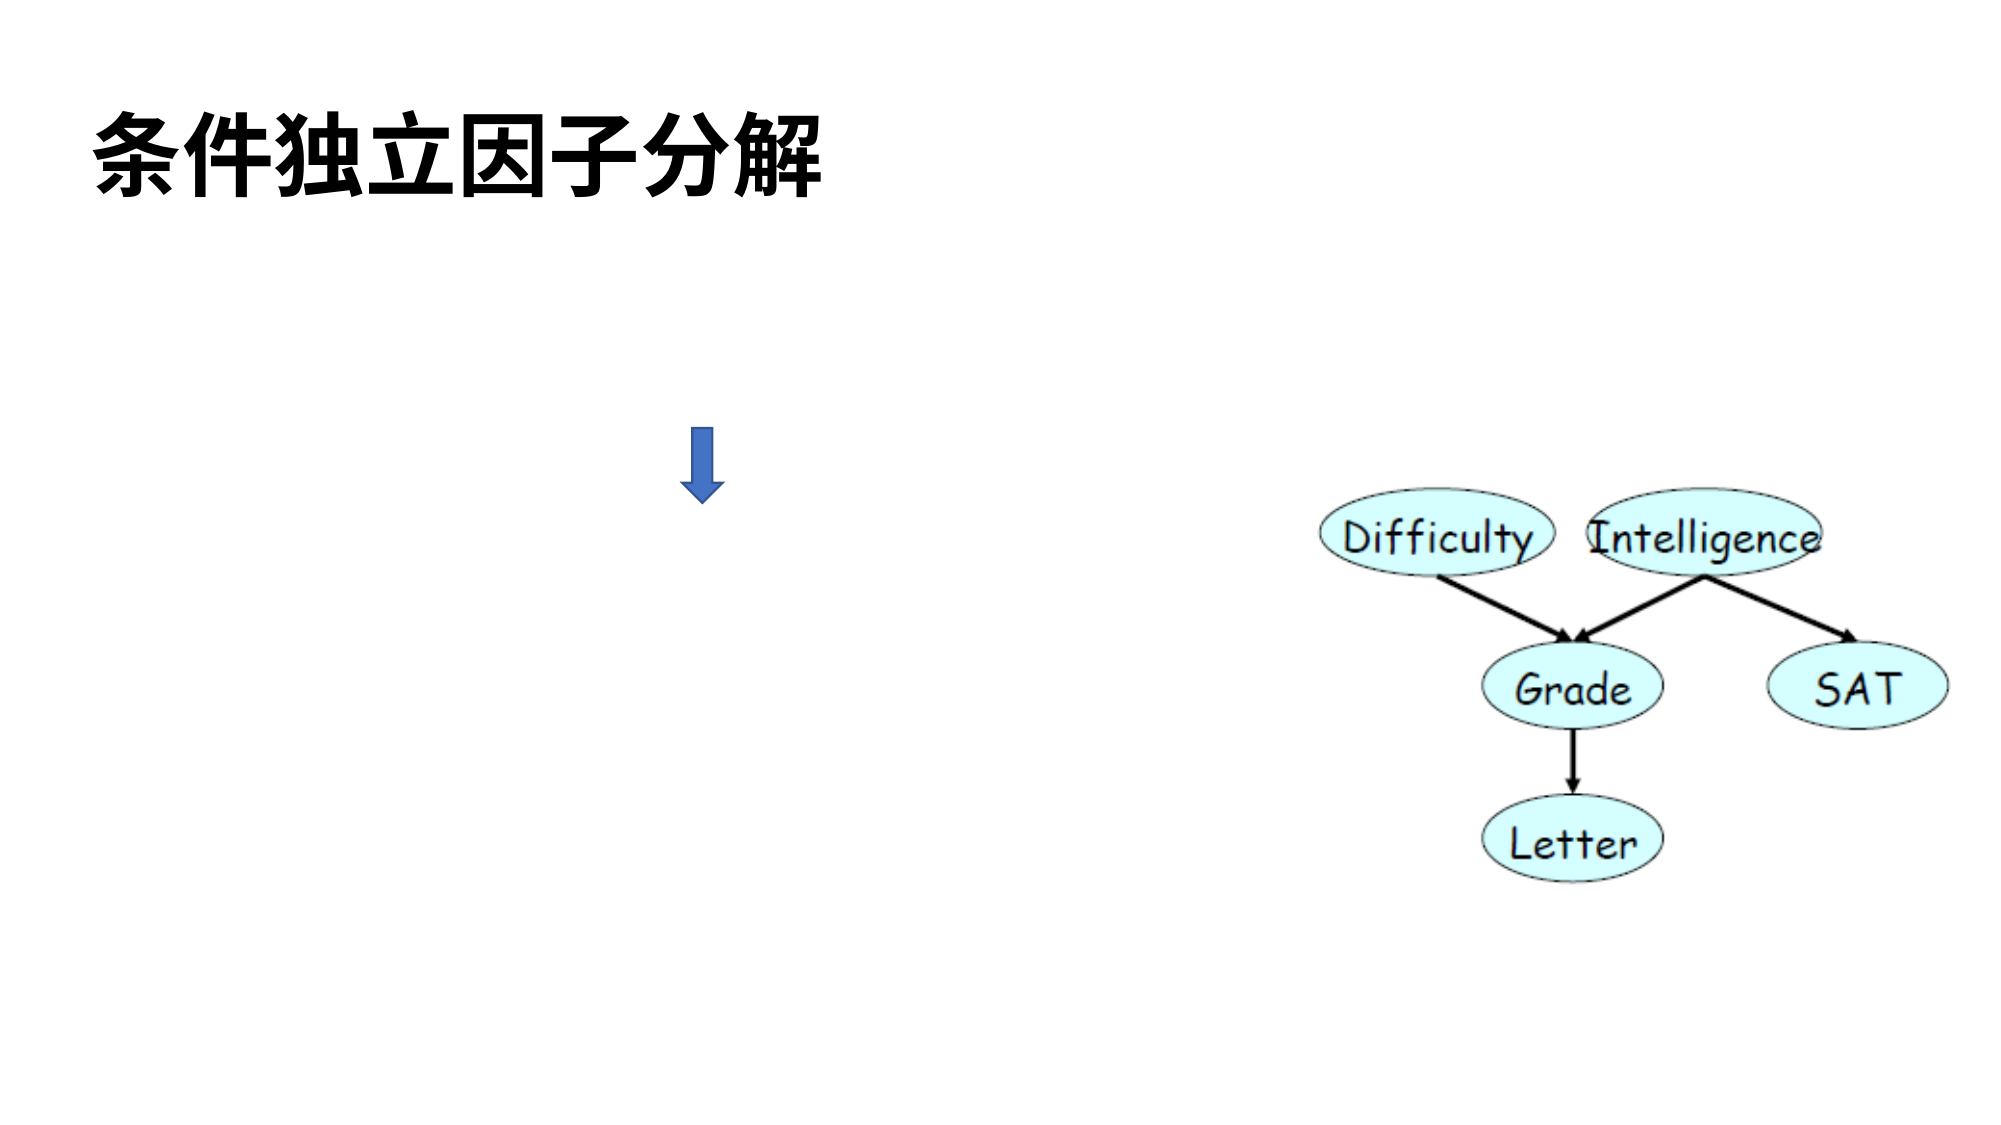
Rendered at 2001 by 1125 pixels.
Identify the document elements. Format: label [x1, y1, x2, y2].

picture [1297, 455, 1978, 921]
text_box [679, 426, 726, 505]
